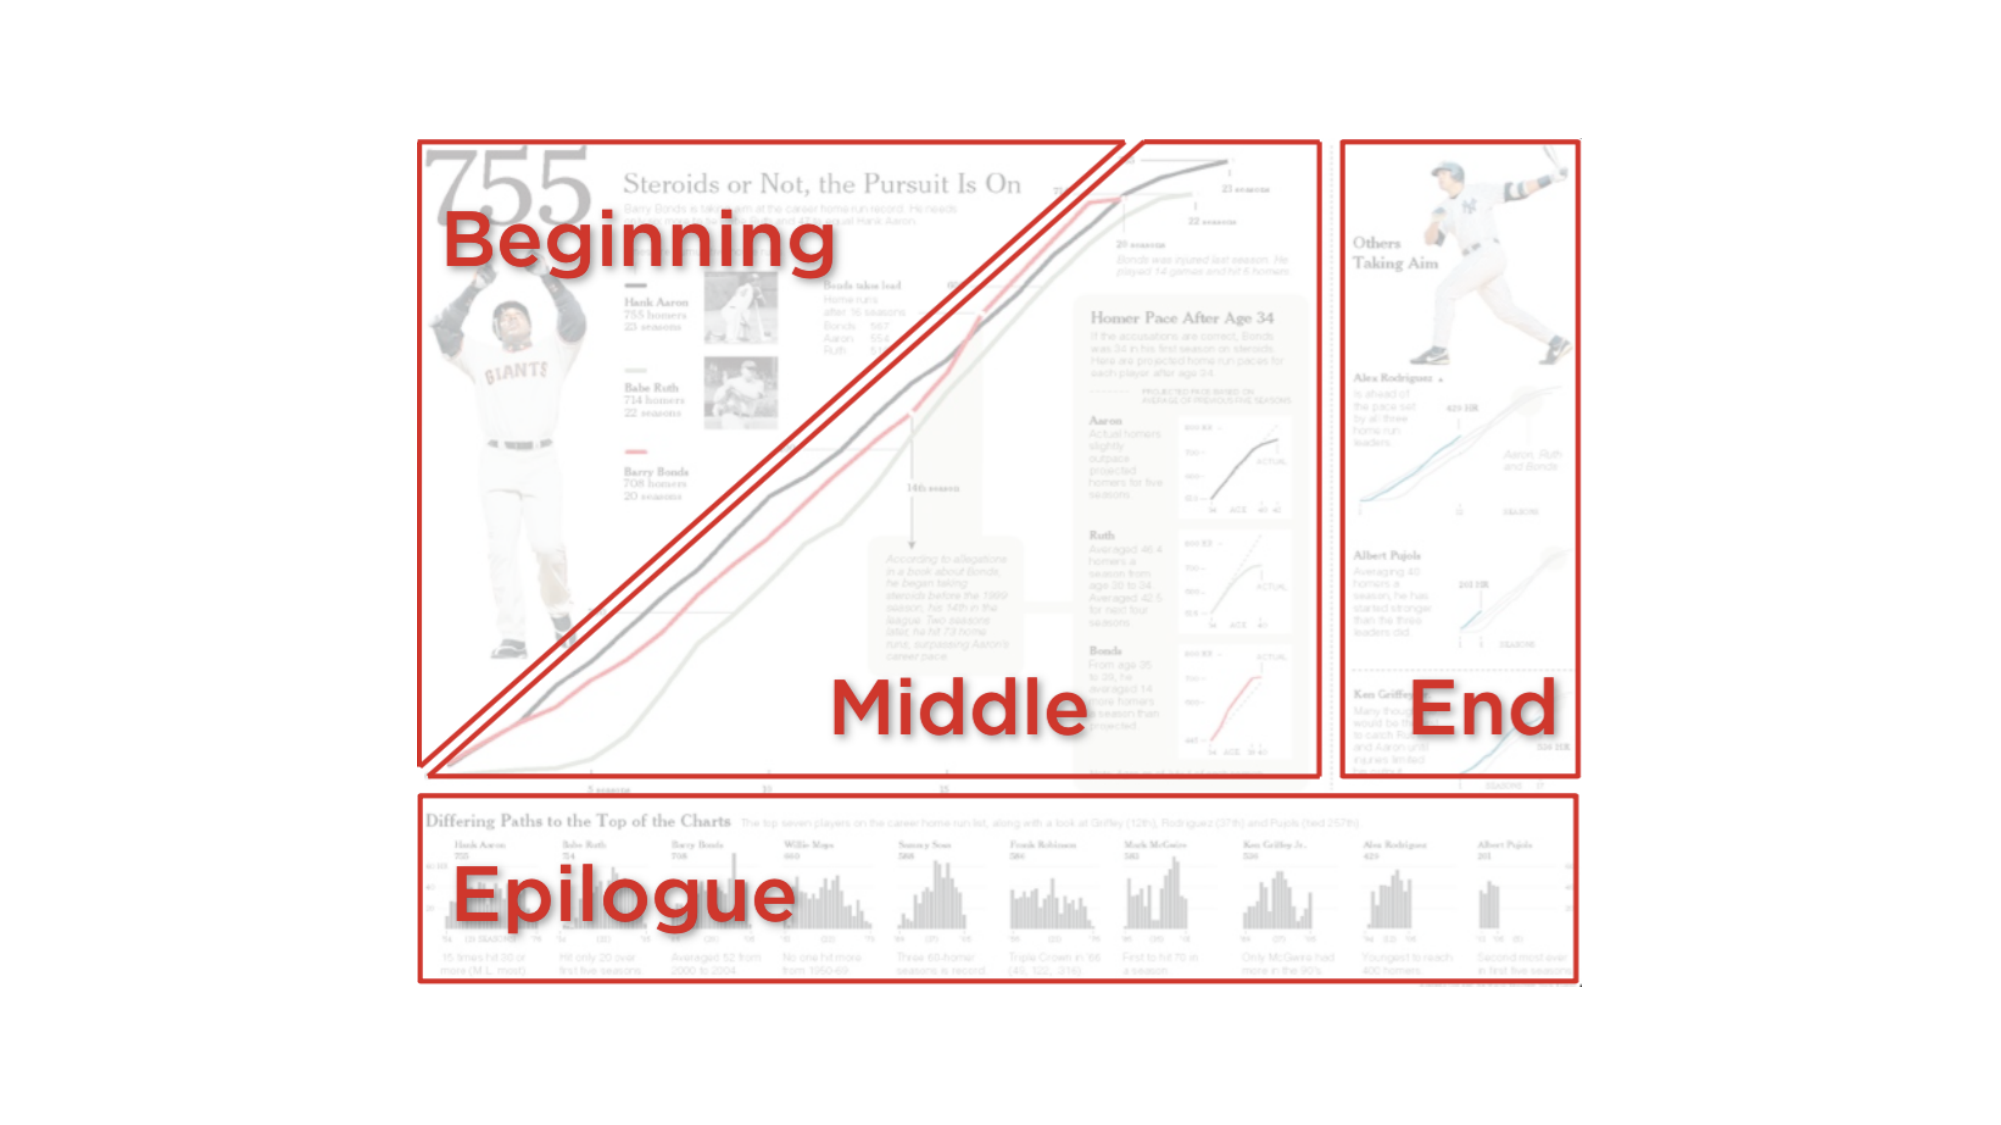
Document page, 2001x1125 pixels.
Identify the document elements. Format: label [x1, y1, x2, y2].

picture [417, 138, 1582, 987]
